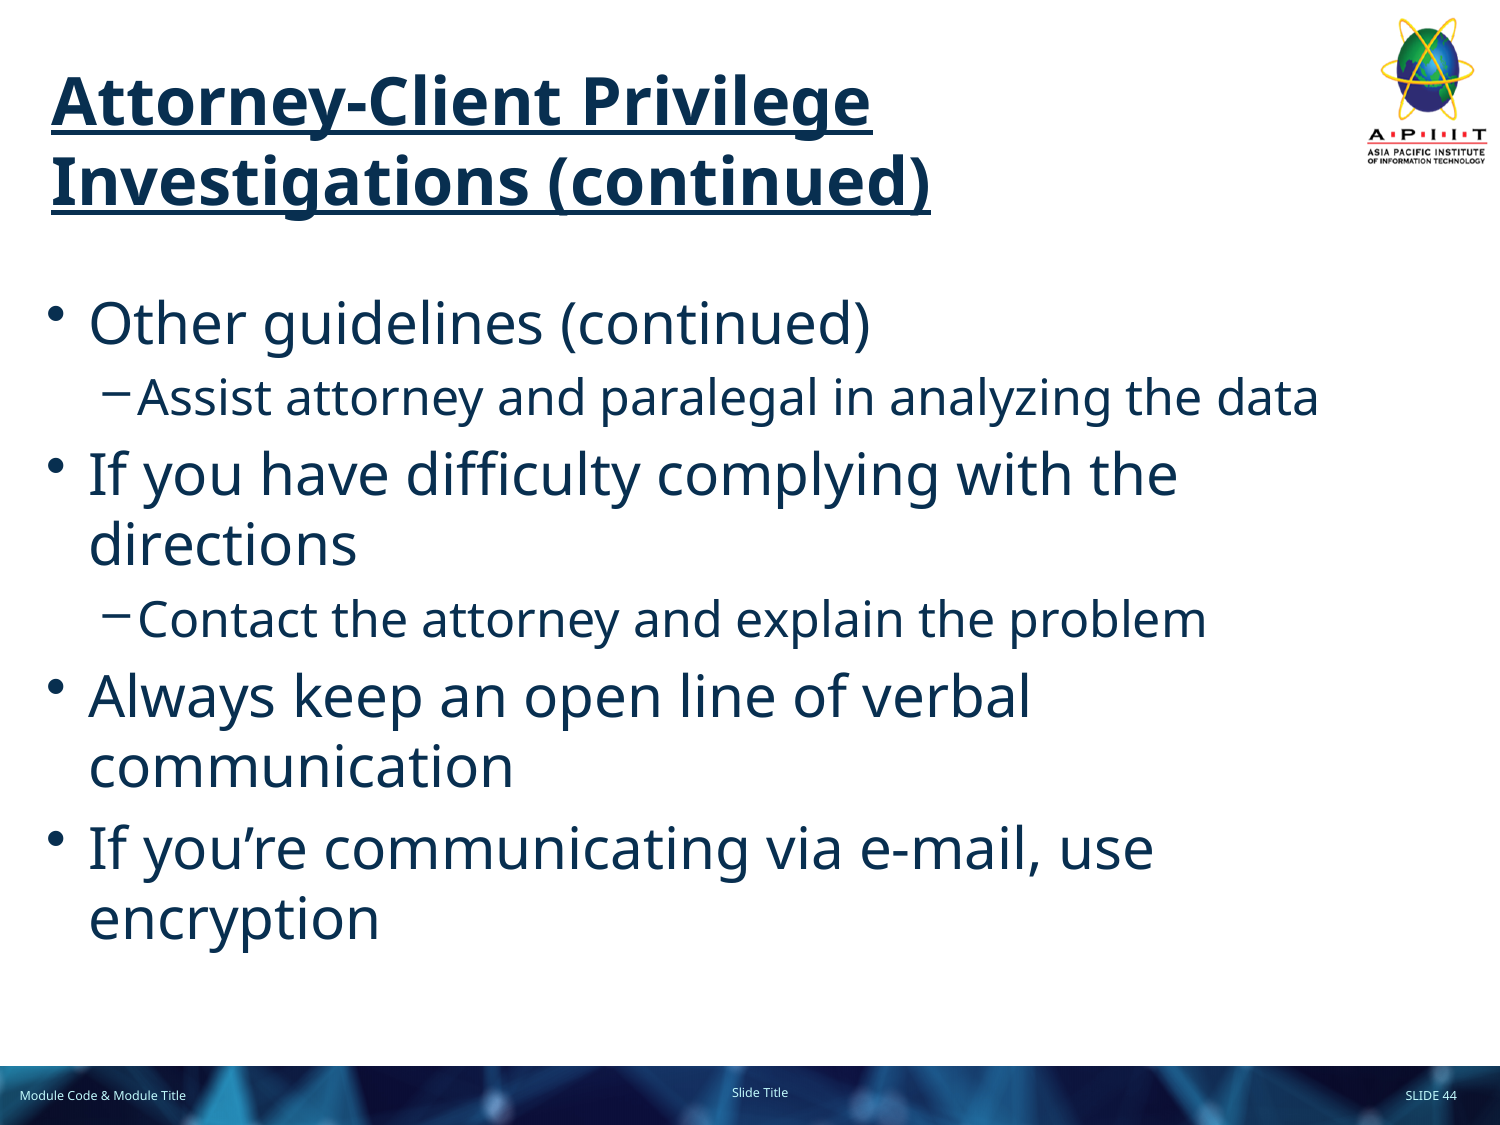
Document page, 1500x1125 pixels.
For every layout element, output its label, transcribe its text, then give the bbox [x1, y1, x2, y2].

picture [0, 1066, 1500, 1125]
title Attorney-Client Privilege Investigations (continued) [36, 45, 1323, 233]
picture [1353, 0, 1500, 182]
list Other guidelines (continued) Assist attorney and paralegal in analyzing the data If you have difficulty complying with the directions Contact the attorney and explain the problem Always keep an open line of verbal communication If you’re communicating via e-mail, use encryption [31, 278, 1477, 1021]
